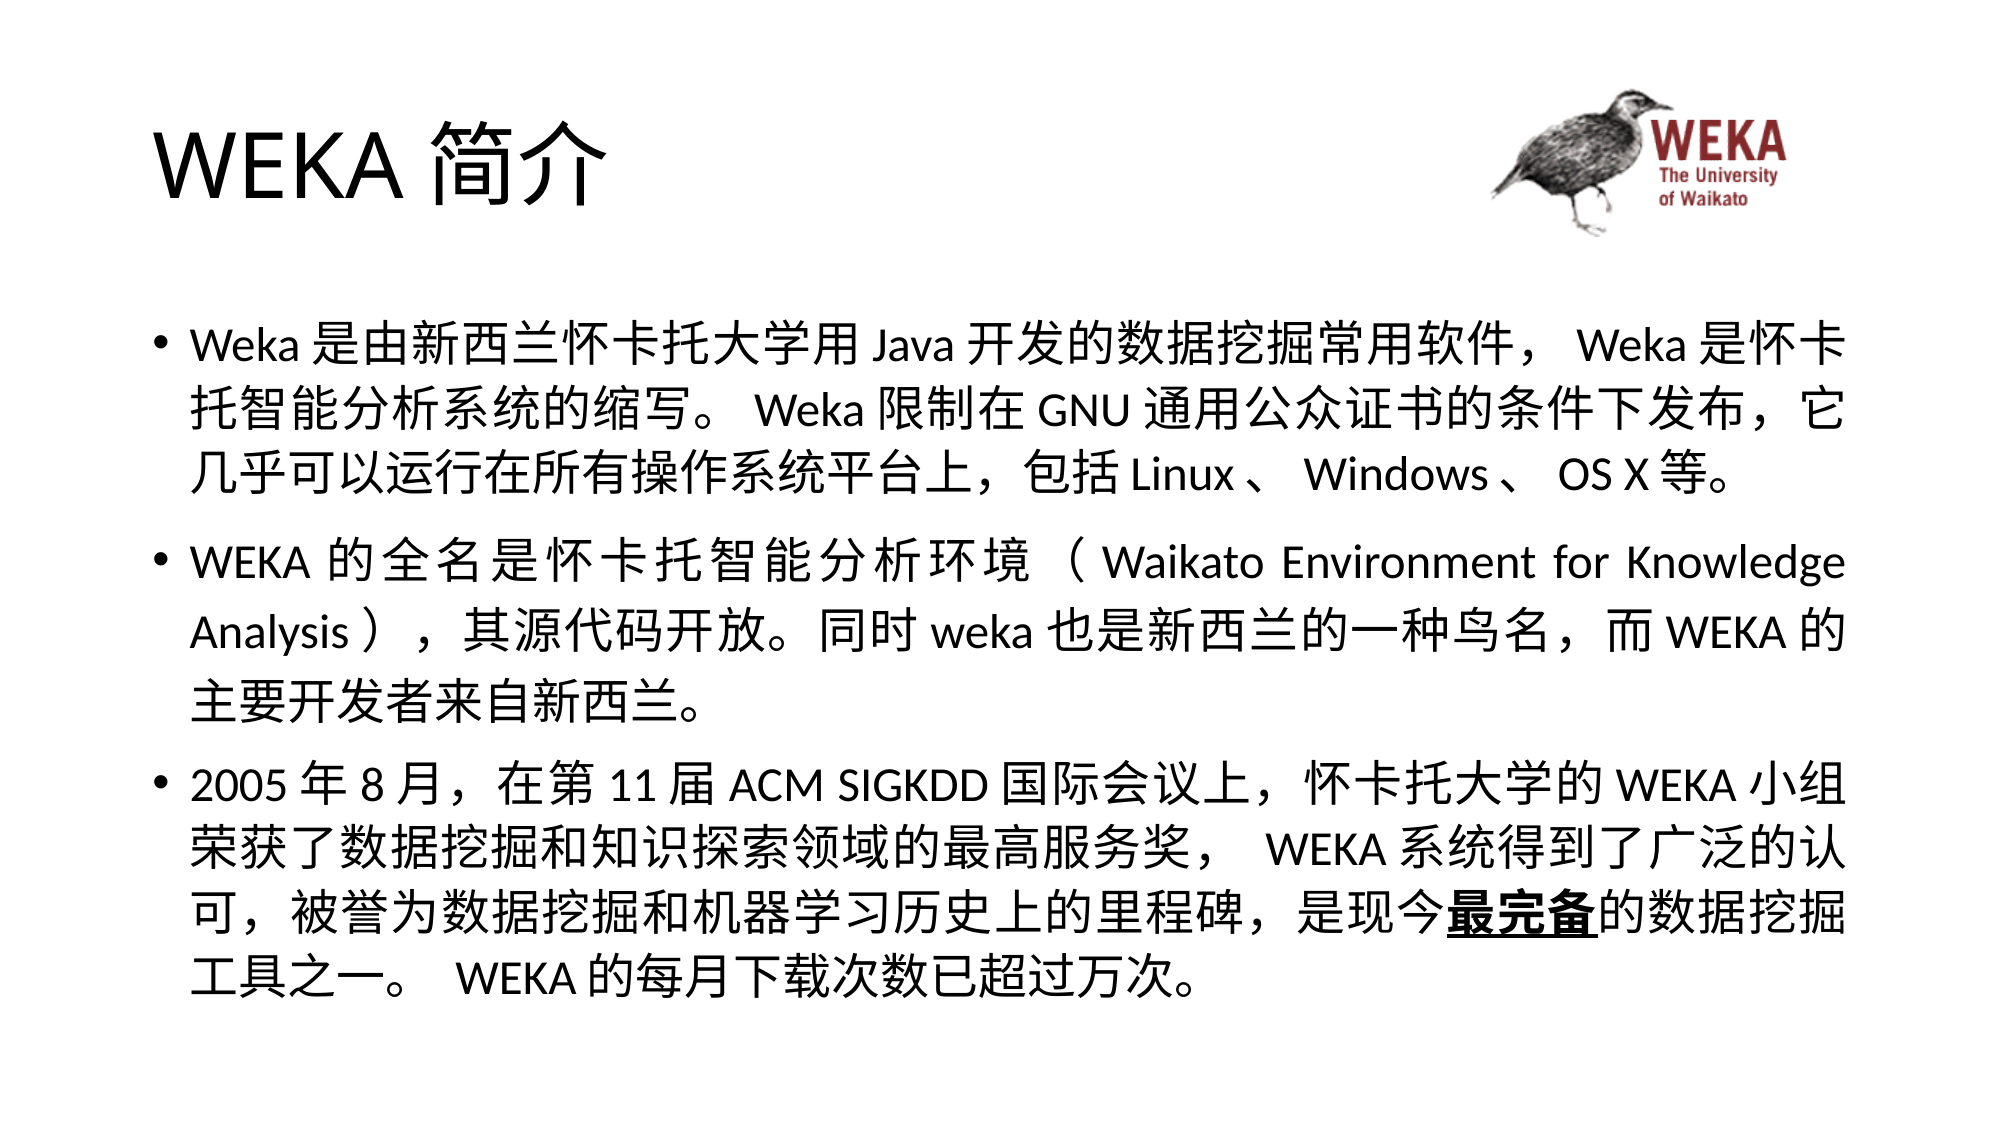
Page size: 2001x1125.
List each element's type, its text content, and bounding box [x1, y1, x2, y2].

title WEKA简介 [137, 59, 1863, 278]
picture [1490, 87, 1800, 250]
list Weka是由新西兰怀卡托大学用Java开发的数据挖掘常用软件，Weka是怀卡托智能分析系统的缩写。Weka限制在GNU通用公众证书的条件下发布，它几乎可以运行在所有操作系统平台上，包括Linux、Windows、OS X等。 WEKA的全名是怀卡托智能分析环境（Waikato Environment for Knowledge Analysis），其源代码开放。同时weka也是新西兰的一种鸟名，而WEKA的主要开发者来自新西兰。 2005年8月，在第11届ACM SIGKDD国际会议上，怀卡托大学的WEKA小组荣获了数据挖掘和知识探索领域的最高服务奖， WEKA系统得到了广泛的认可，被誉为数据挖掘和机器学习历史上的里程碑，是现今最完备的数据挖掘工具之一。 WEKA的每月下载次数已超过万次。 [137, 299, 1863, 1014]
